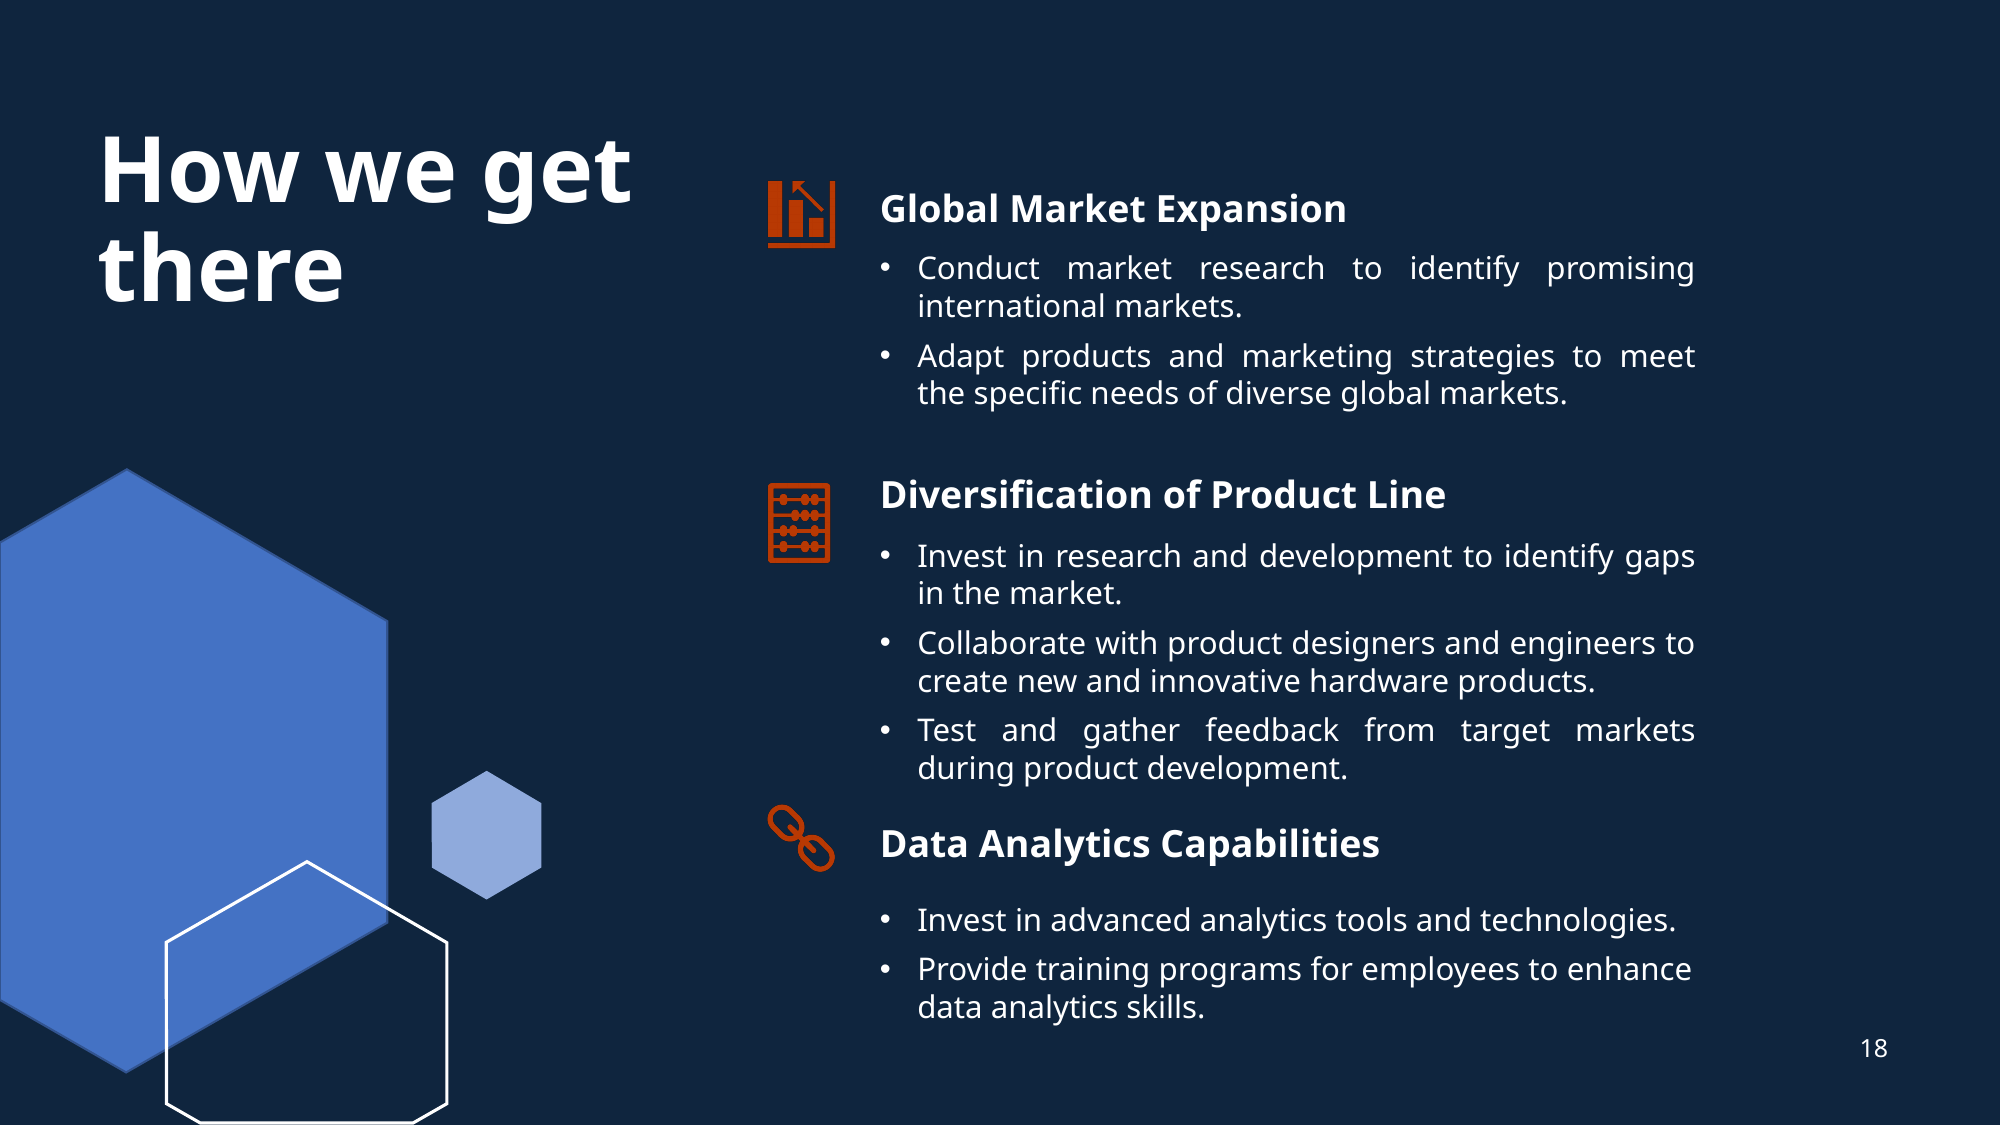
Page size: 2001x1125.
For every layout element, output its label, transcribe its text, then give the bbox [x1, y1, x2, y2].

list Invest in research and development to identify gaps in the market. Collaborate with product designers and engineers to create new and innovative hardware products. Test and gather feedback from target markets during product development. [864, 528, 1712, 722]
list Global Market Expansion [864, 168, 1712, 238]
picture [757, 168, 846, 261]
picture [757, 476, 841, 570]
title How we get there [82, 115, 738, 490]
list Conduct market research to identify promising international markets. Adapt products and marketing strategies to meet the specific needs of diverse global markets. [864, 241, 1712, 454]
text_box 18 [1836, 1019, 1912, 1080]
list Invest in advanced analytics tools and technologies. Provide training programs for employees to enhance data analytics skills. [864, 892, 1712, 1125]
list Diversification of Product Line [864, 454, 1712, 524]
list Data Analytics Capabilities [864, 803, 1712, 873]
picture [757, 791, 846, 885]
